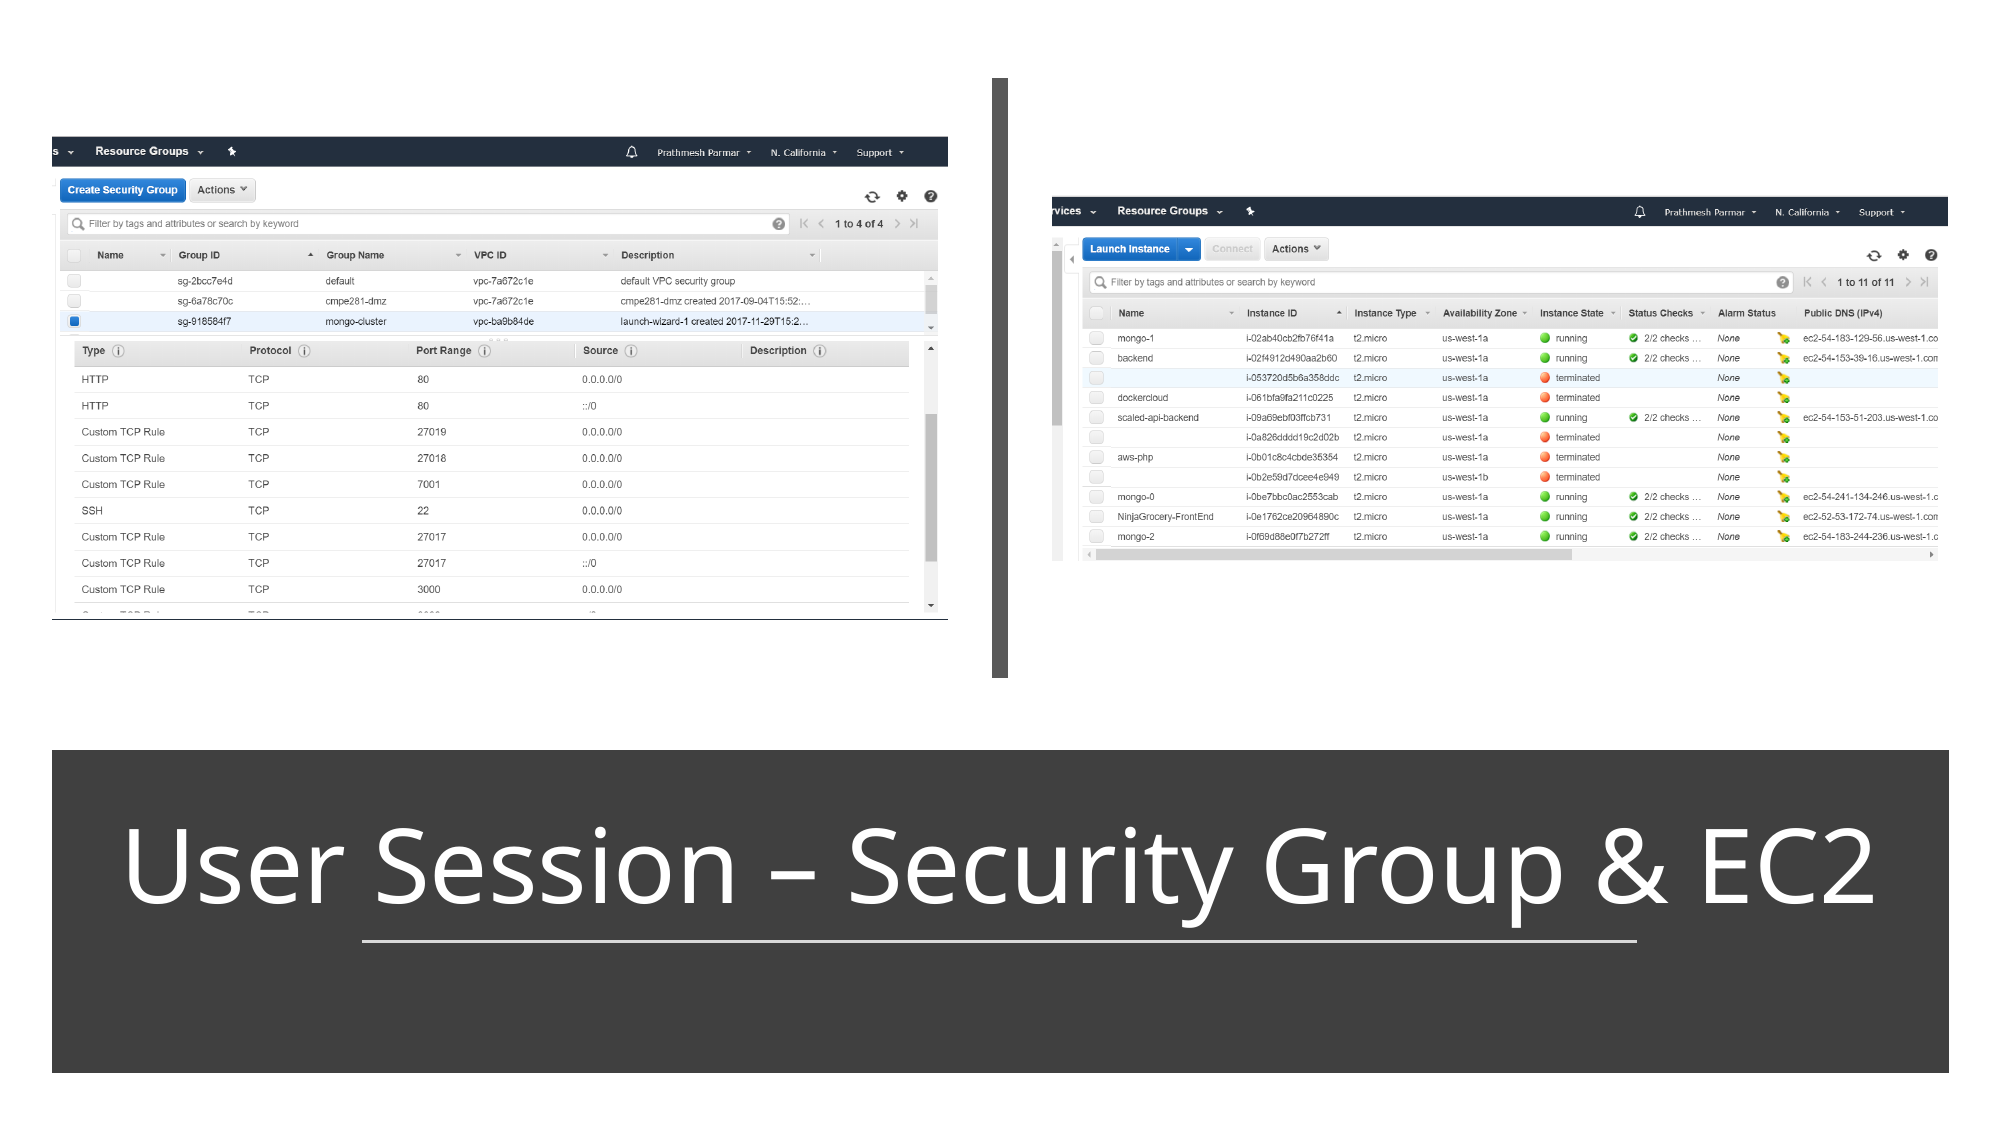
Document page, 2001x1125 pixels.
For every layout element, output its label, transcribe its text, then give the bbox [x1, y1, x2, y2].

text_box [61, 759, 1939, 1064]
text_box User Session – Security Group & EC2 [86, 780, 1914, 933]
picture [52, 136, 948, 620]
picture [1052, 195, 1948, 561]
